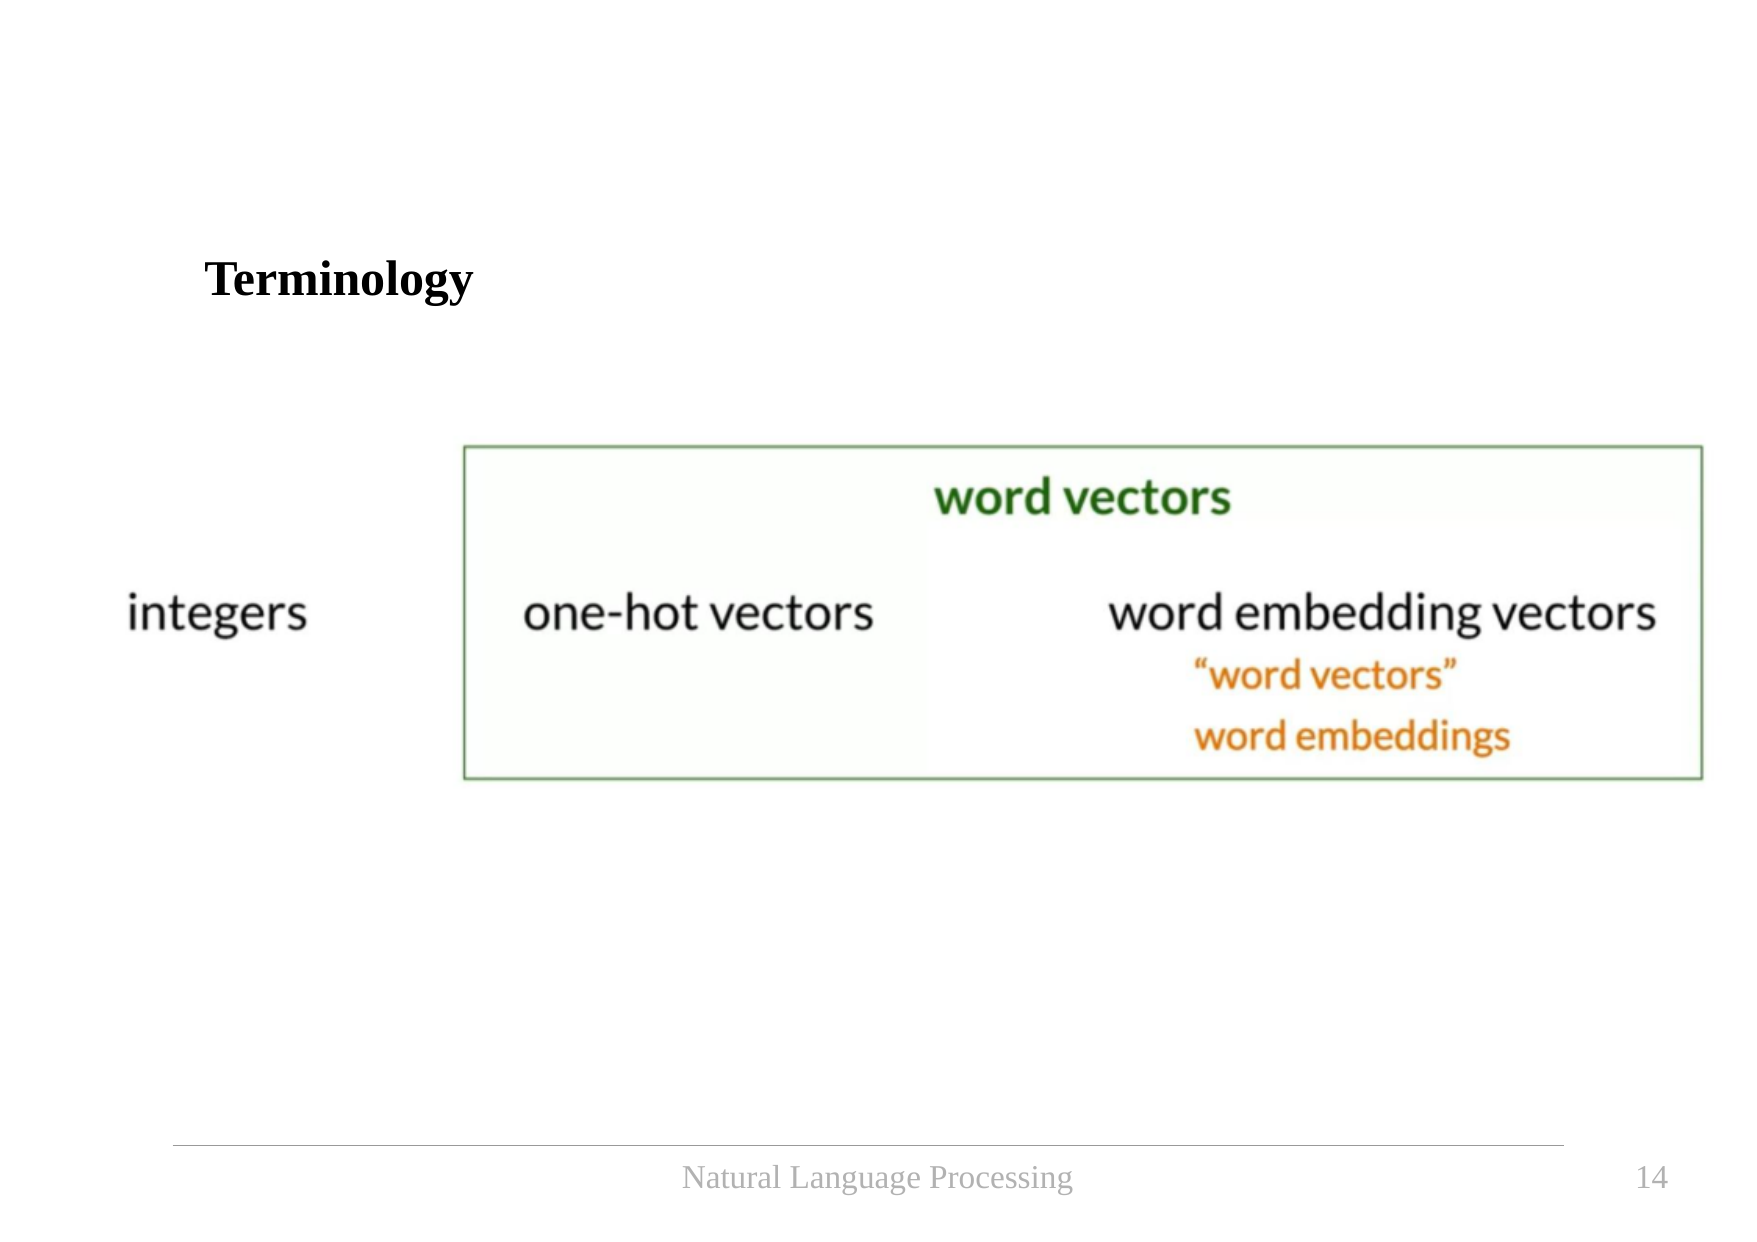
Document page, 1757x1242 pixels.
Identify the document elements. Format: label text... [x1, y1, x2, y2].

footer Natural Language Processing [597, 1154, 1160, 1196]
picture [89, 397, 1757, 893]
slide_number 14 [1264, 1154, 1669, 1196]
text_box Terminology [202, 243, 1646, 306]
